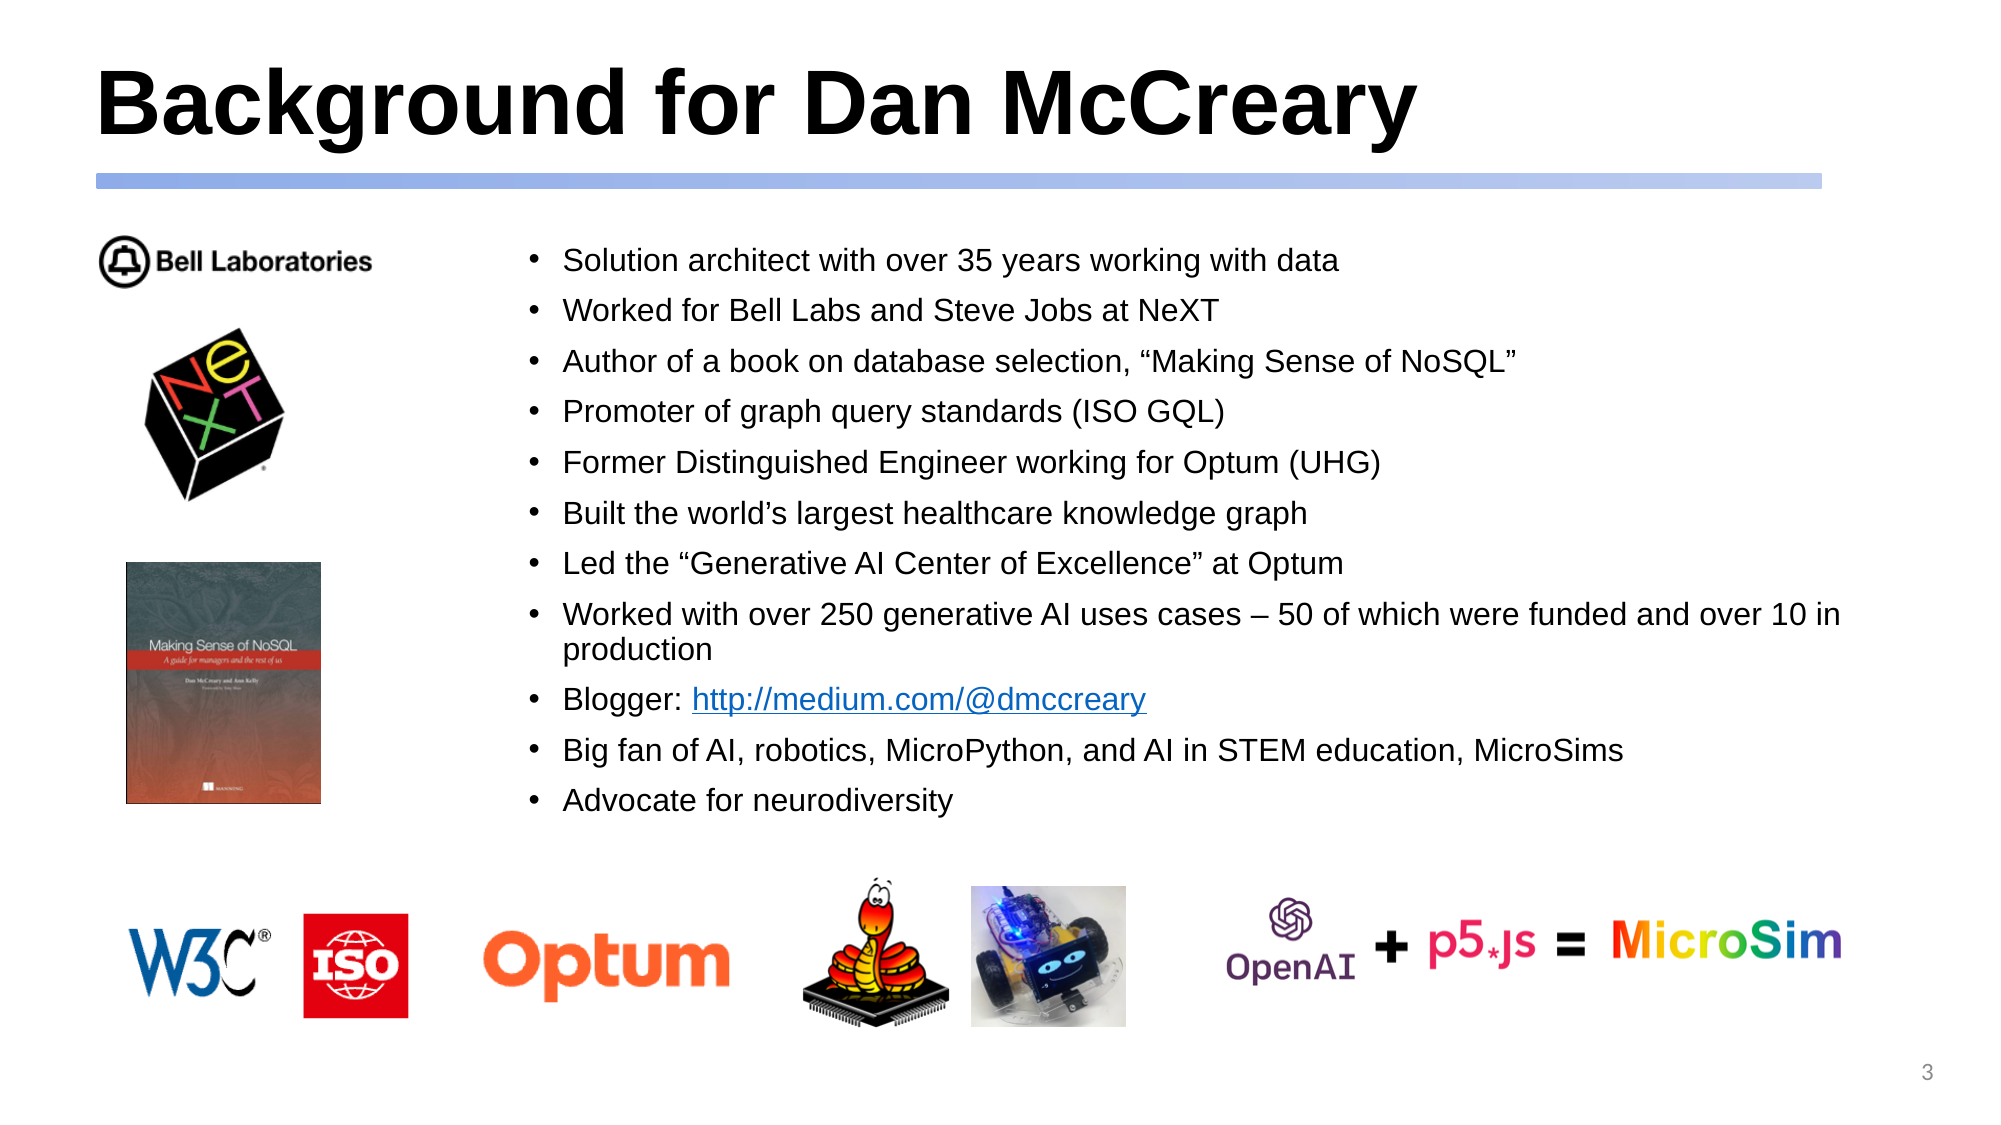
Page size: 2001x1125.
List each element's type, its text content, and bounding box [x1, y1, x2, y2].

picture [98, 235, 373, 289]
picture [475, 925, 748, 1007]
picture [1223, 896, 1847, 987]
title Background for Dan McCreary [80, 27, 1805, 183]
picture [139, 325, 292, 507]
picture [116, 896, 423, 1036]
list Solution architect with over 35 years working with data Worked for Bell Labs and Steve Jobs at NeXT Author of a book on database selection, “Making Sense of NoSQL” Promoter of graph query standards (ISO GQL) Former Distinguished Engineer working for Optum (UHG) Built the world’s largest healthcare knowledge graph Led the “Generative AI Center of Excellence” at Optum Worked with over 250 generative AI uses cases – 50 of which were funded and over 10 in production Blogger: http://medium.com/@dmccreary Big fan of AI, robotics, MicroPython, and AI in STEM education, MicroSims Advocate for neurodiversity [513, 235, 1902, 834]
picture [800, 875, 952, 1030]
picture [971, 886, 1126, 1027]
picture [126, 562, 321, 804]
slide_number 3 [1498, 1040, 1949, 1101]
